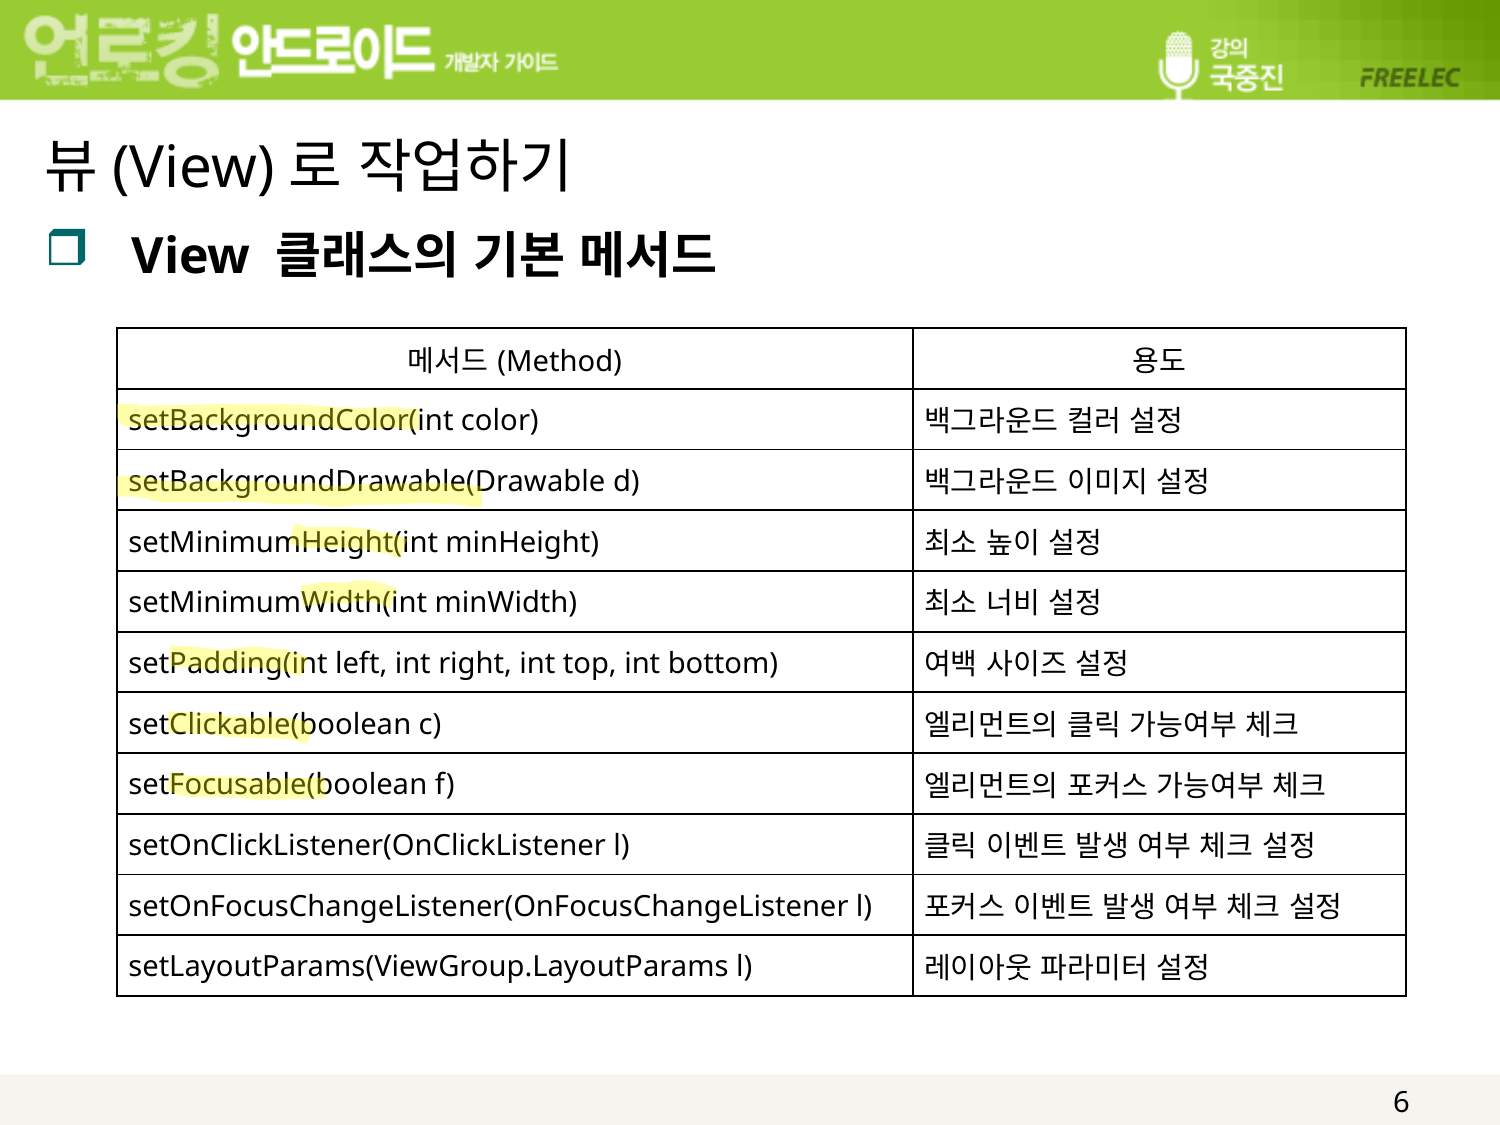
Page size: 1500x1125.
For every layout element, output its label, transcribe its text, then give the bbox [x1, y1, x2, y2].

slide_number 6 [1074, 1075, 1426, 1121]
table_cell setClickable(boolean c) [118, 693, 912, 752]
list View 클래스의 기본 메서드 [29, 215, 1448, 1067]
table_cell setBackgroundColor(int color) [118, 390, 912, 449]
table_cell setOnFocusChangeListener(OnFocusChangeListener l) [118, 875, 912, 934]
table_cell 백그라운드 이미지 설정 [914, 450, 1405, 509]
table_cell 엘리먼트의 포커스 가능여부 체크 [914, 754, 1405, 813]
title 핸들러와 메시지 기반의 멀티태스킹 [118, 403, 420, 430]
table_cell 엘리먼트의 클릭 가능여부 체크 [914, 693, 1405, 752]
table_cell setBackgroundDrawable(Drawable d) [118, 450, 912, 509]
table_cell 백그라운드 컬러 설정 [914, 390, 1405, 449]
table_cell setPadding(int left, int right, int top, int bottom) [118, 633, 912, 691]
table_cell 레이아웃 파라미터 설정 [914, 936, 1405, 995]
table_cell 최소 높이 설정 [914, 511, 1405, 570]
table_cell setLayoutParams(ViewGroup.LayoutParams l) [118, 936, 912, 995]
table_cell setMinimumHeight(int minHeight) [118, 511, 912, 570]
picture [0, 0, 1500, 1074]
table_header 메서드(Method) [118, 329, 912, 388]
table_cell 여백 사이즈 설정 [914, 633, 1405, 691]
table_header 용도 [914, 329, 1405, 388]
table_cell setMinimumWidth(int minWidth) [118, 572, 912, 631]
table_cell setOnClickListener(OnClickListener l) [118, 815, 912, 874]
table_cell 클릭 이벤트 발생 여부 체크 설정 [914, 815, 1405, 874]
table_cell 포커스 이벤트 발생 여부 체크 설정 [914, 875, 1405, 934]
title 뷰(View)로 작업하기 [29, 128, 1460, 200]
table_cell setFocusable(boolean f) [118, 754, 912, 813]
table_cell 최소 너비 설정 [914, 572, 1405, 631]
